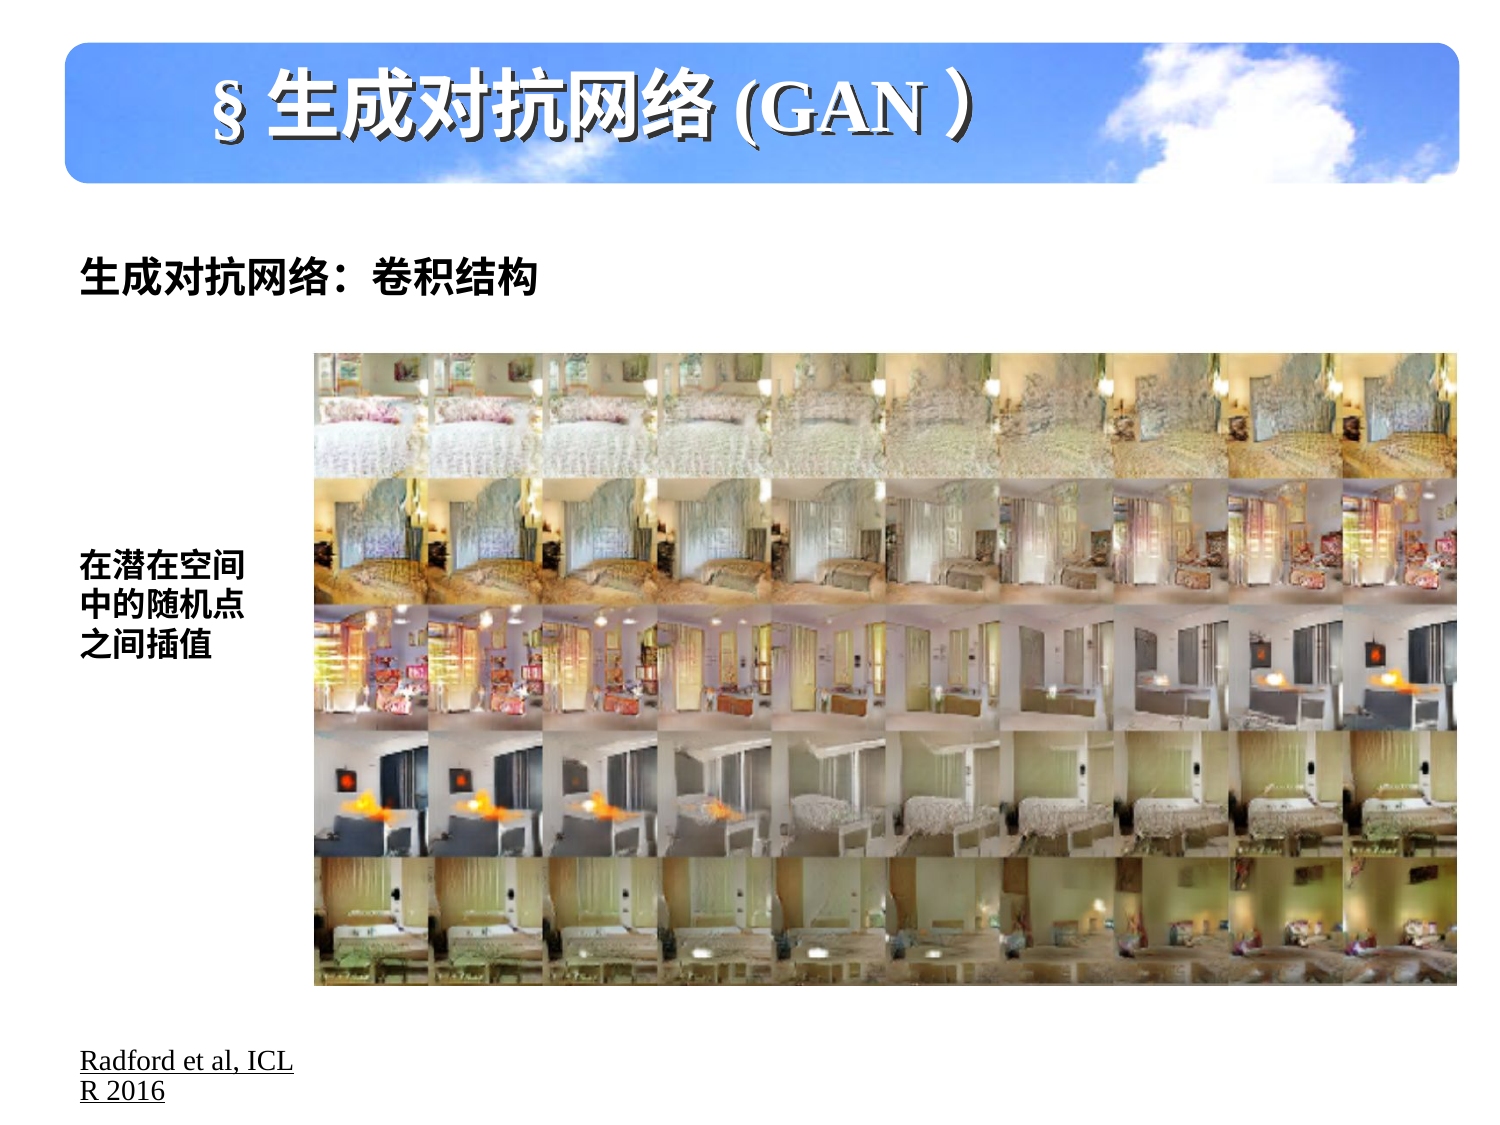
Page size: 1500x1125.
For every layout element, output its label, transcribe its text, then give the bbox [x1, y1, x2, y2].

text_box Radford et al, ICLR 2016 [64, 1034, 325, 1084]
picture [312, 349, 1460, 989]
text_box 生成对抗网络：卷积结构 [64, 243, 589, 309]
text_box 在潜在空间中的随机点之间插值 [64, 536, 278, 671]
picture [64, 42, 1460, 184]
title §生成对抗网络(GAN） [194, 42, 1408, 161]
